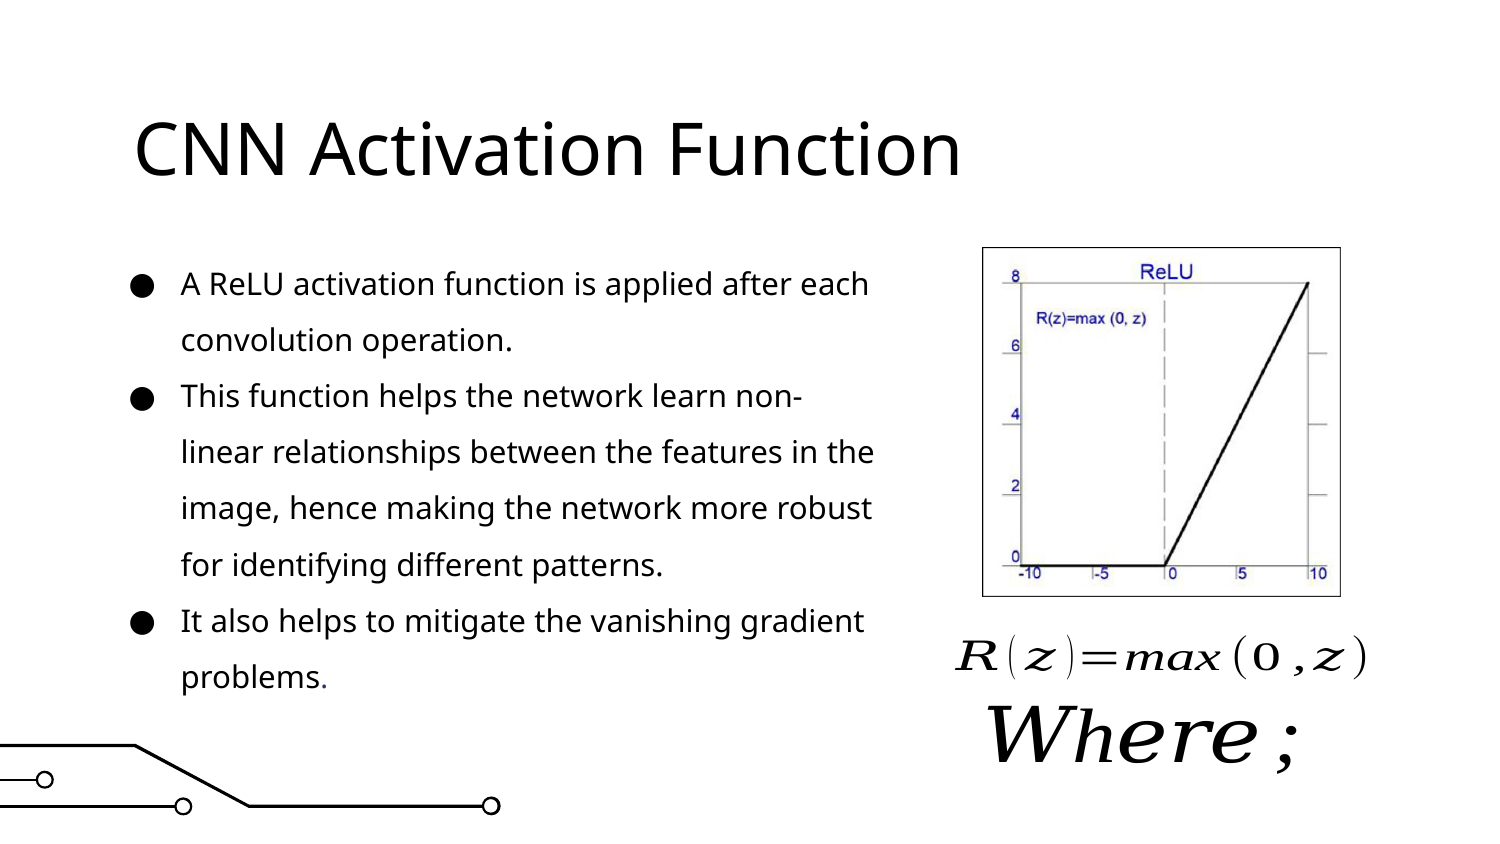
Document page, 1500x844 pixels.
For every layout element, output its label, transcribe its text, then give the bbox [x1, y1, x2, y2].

picture [982, 247, 1341, 597]
list A ReLU activation function is applied after each convolution operation. This function helps the network learn non-linear relationships between the features in the image, hence making the network more robust for identifying different patterns. It also helps to mitigate the vanishing gradient problems. [90, 230, 902, 727]
title CNN Activation Function [118, 87, 1382, 182]
